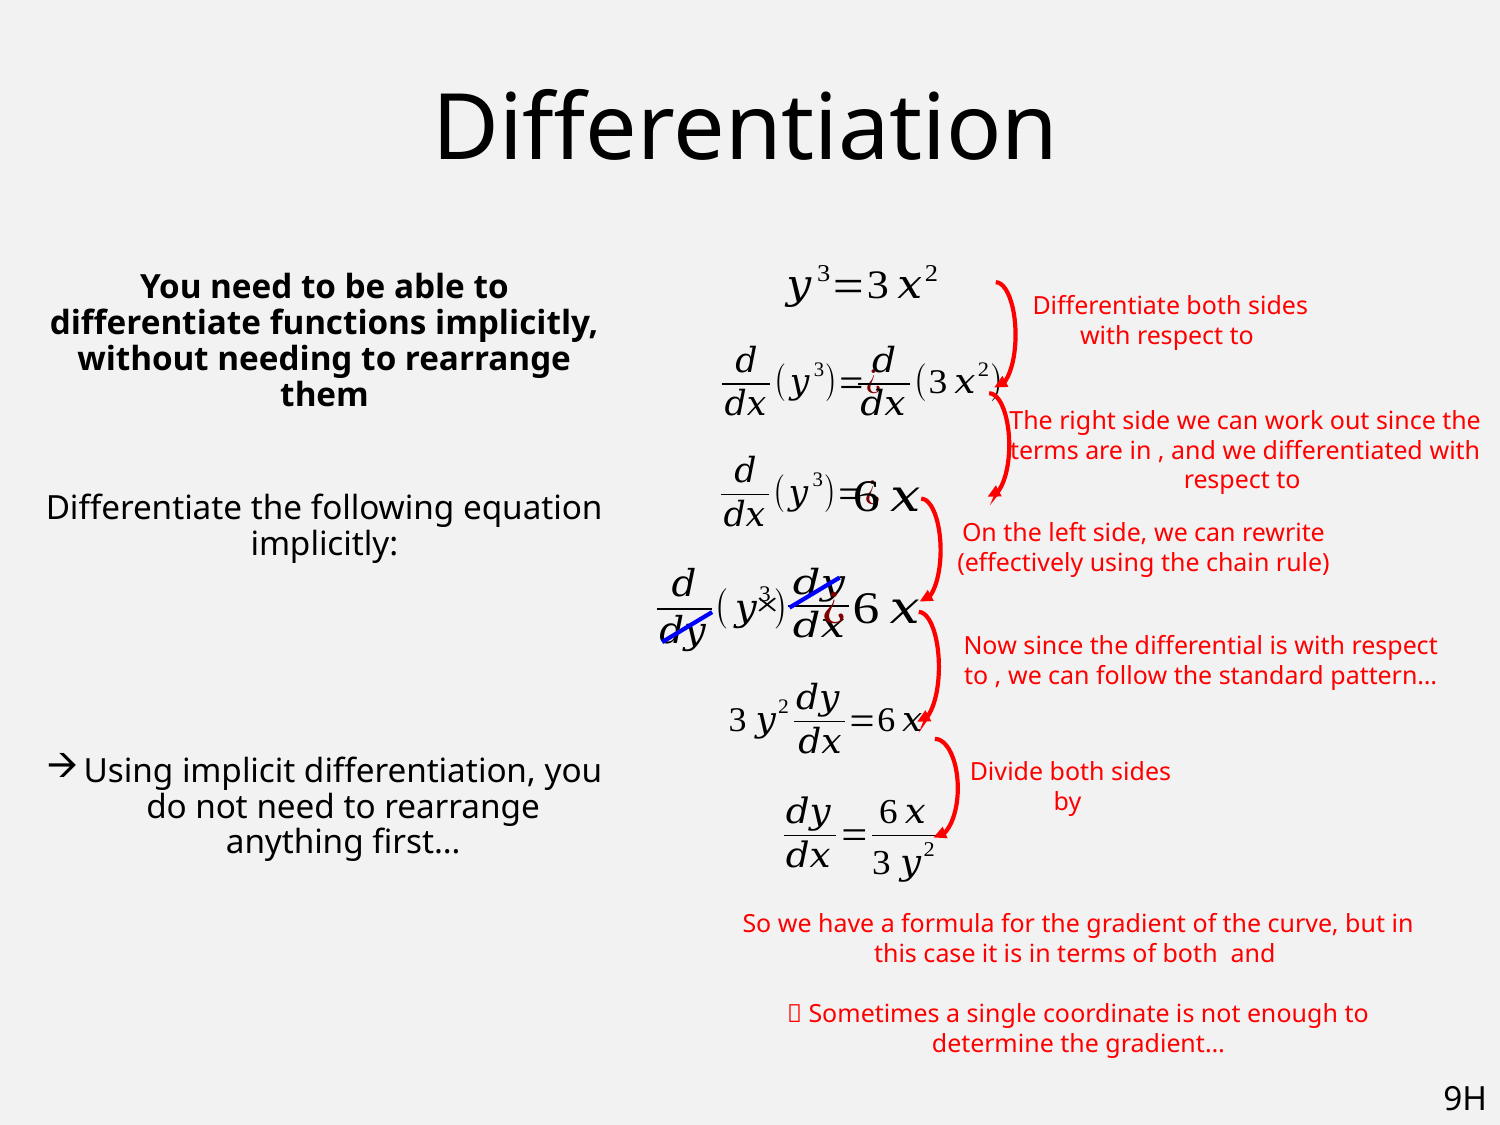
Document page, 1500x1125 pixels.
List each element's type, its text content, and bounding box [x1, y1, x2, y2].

text_box [994, 281, 1017, 388]
text_box On the left side, we can rewrite (effectively using the chain rule) [933, 509, 1355, 584]
text_box [917, 611, 940, 722]
title Differentiation [98, 21, 1393, 239]
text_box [789, 577, 840, 608]
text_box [662, 612, 713, 643]
text_box 9H [1428, 1069, 1500, 1125]
text_box [987, 392, 1010, 497]
text_box [933, 738, 959, 839]
text_box [919, 498, 937, 602]
